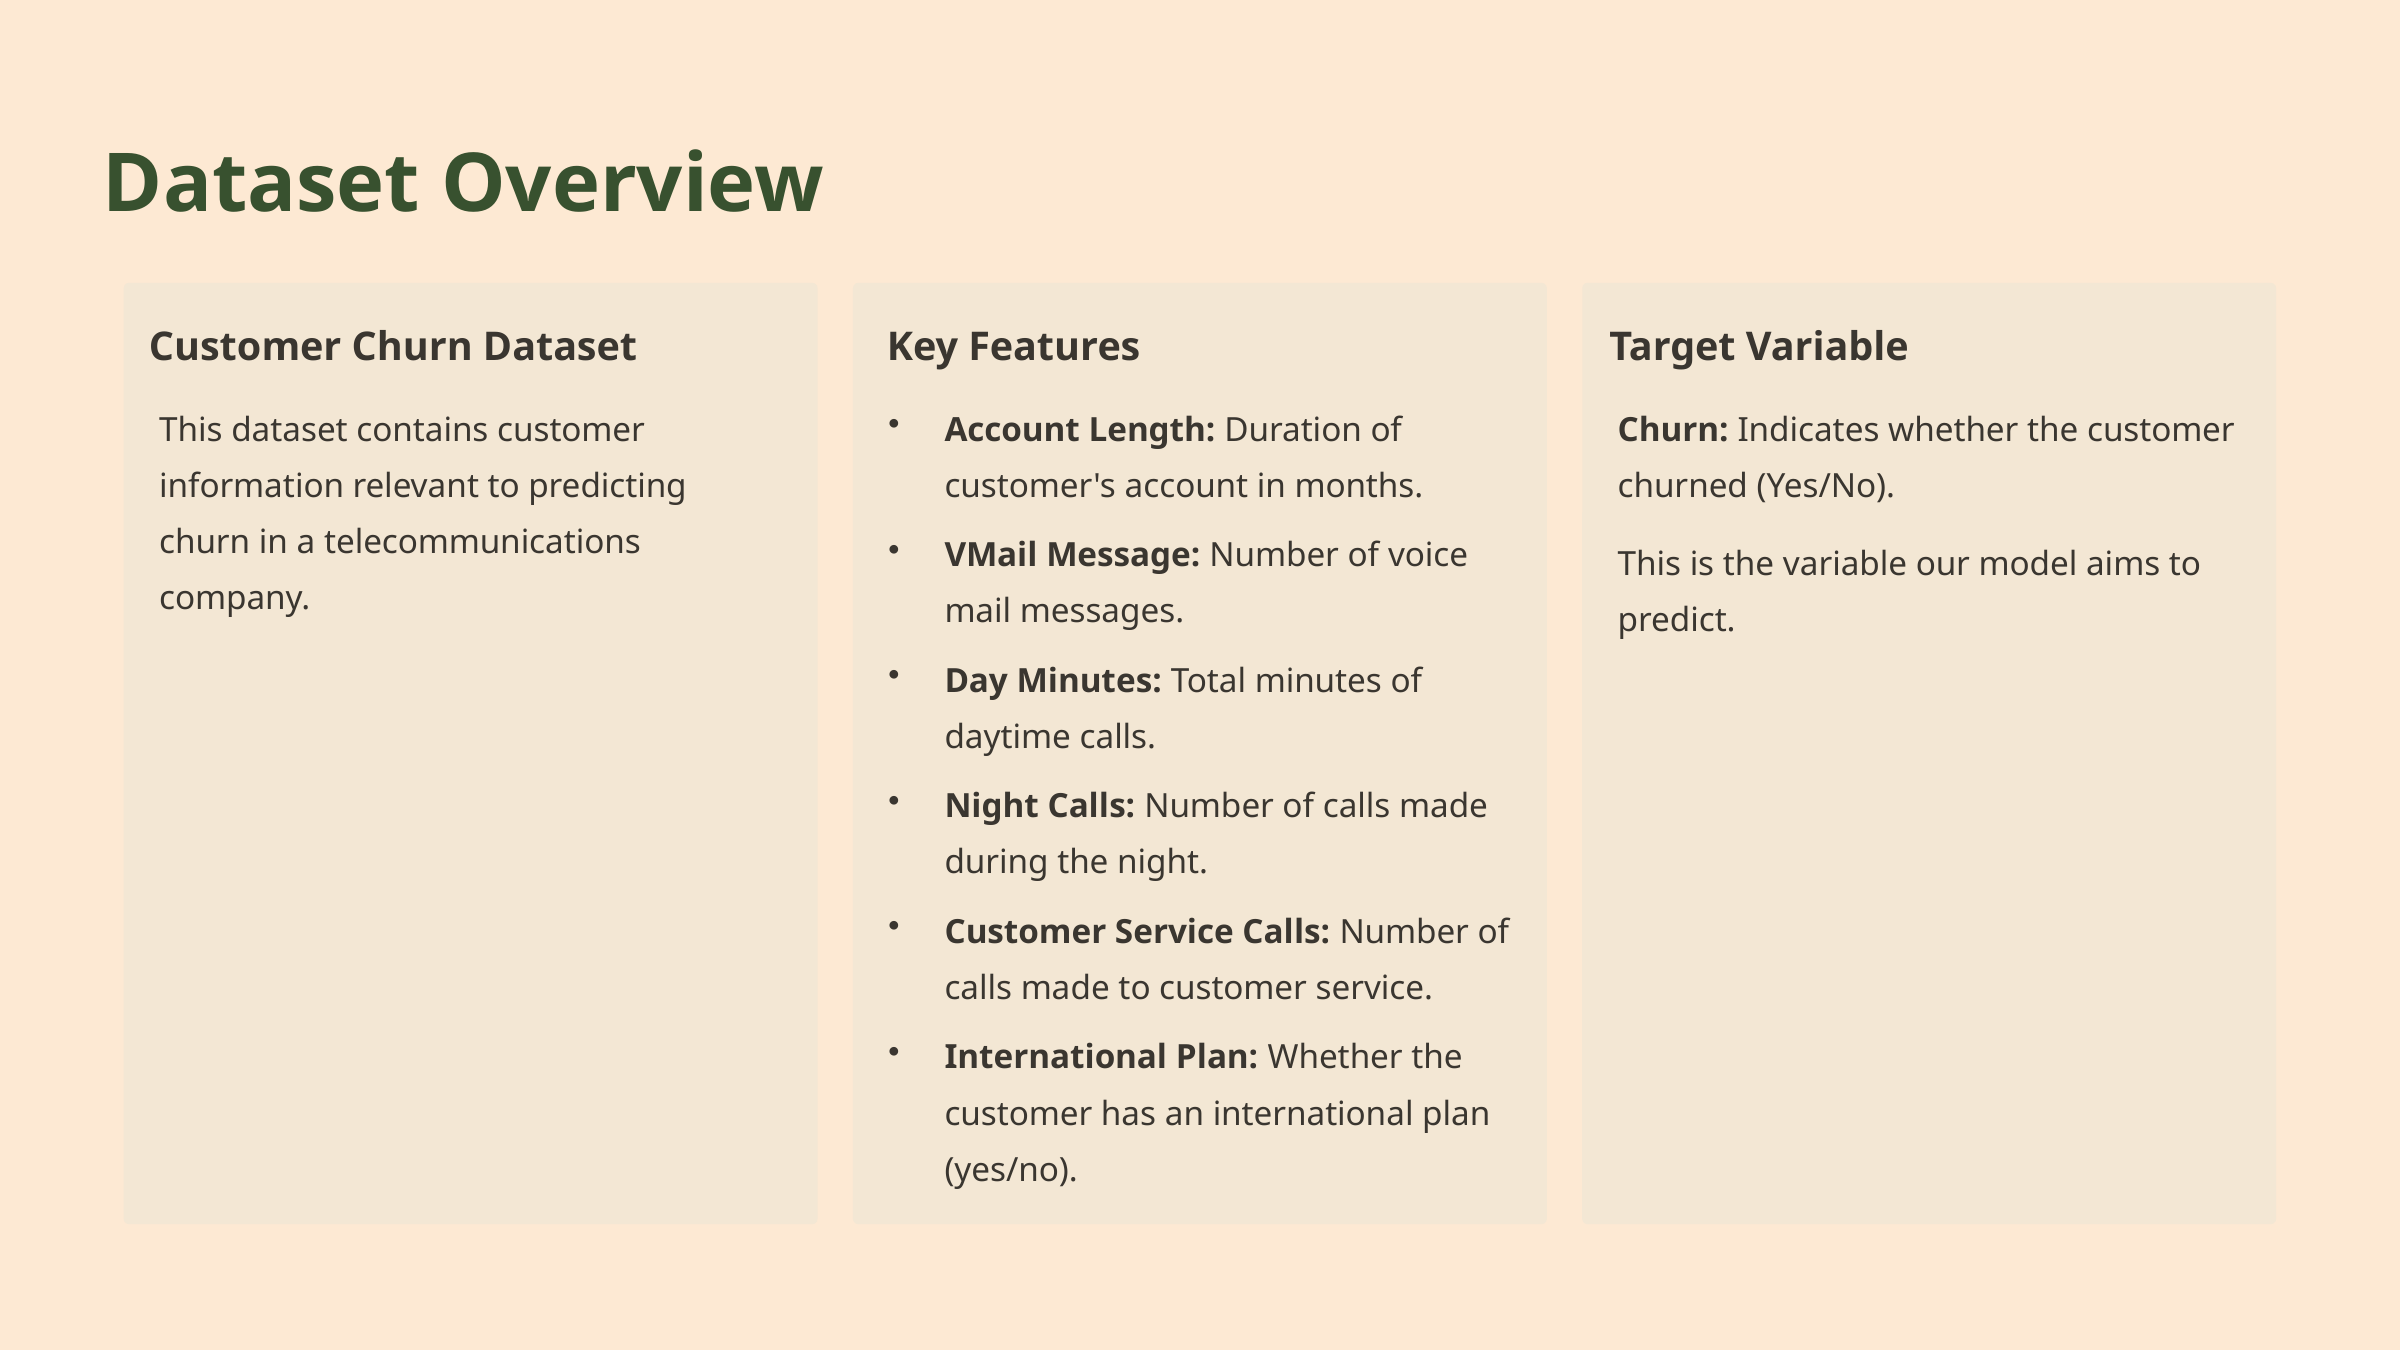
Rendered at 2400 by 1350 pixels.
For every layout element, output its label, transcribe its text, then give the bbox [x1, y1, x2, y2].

text_box VMail Message: Number of voice mail messages. [888, 516, 1512, 630]
text_box Target Variable [1609, 318, 1909, 369]
text_box Churn: Indicates whether the customer churned (Yes/No). [1617, 391, 2241, 504]
text_box [852, 282, 1547, 1225]
text_box [123, 282, 818, 1225]
text_box Day Minutes: Total minutes of daytime calls. [888, 642, 1512, 755]
text_box [1582, 282, 2277, 1225]
text_box International Plan: Whether the customer has an international plan (yes/no). [888, 1019, 1512, 1188]
text_box Customer Churn Dataset [148, 318, 638, 369]
text_box This dataset contains customer information relevant to predicting churn in a telecommunications company. [159, 391, 783, 617]
text_box Key Features [886, 318, 1141, 369]
text_box Account Length: Duration of customer's account in months. [888, 391, 1512, 504]
text_box Customer Service Calls: Number of calls made to customer service. [888, 893, 1512, 1007]
text_box Night Calls: Number of calls made during the night. [888, 767, 1512, 881]
text_box Dataset Overview [102, 125, 825, 228]
text_box This is the variable our model aims to predict. [1617, 525, 2241, 639]
